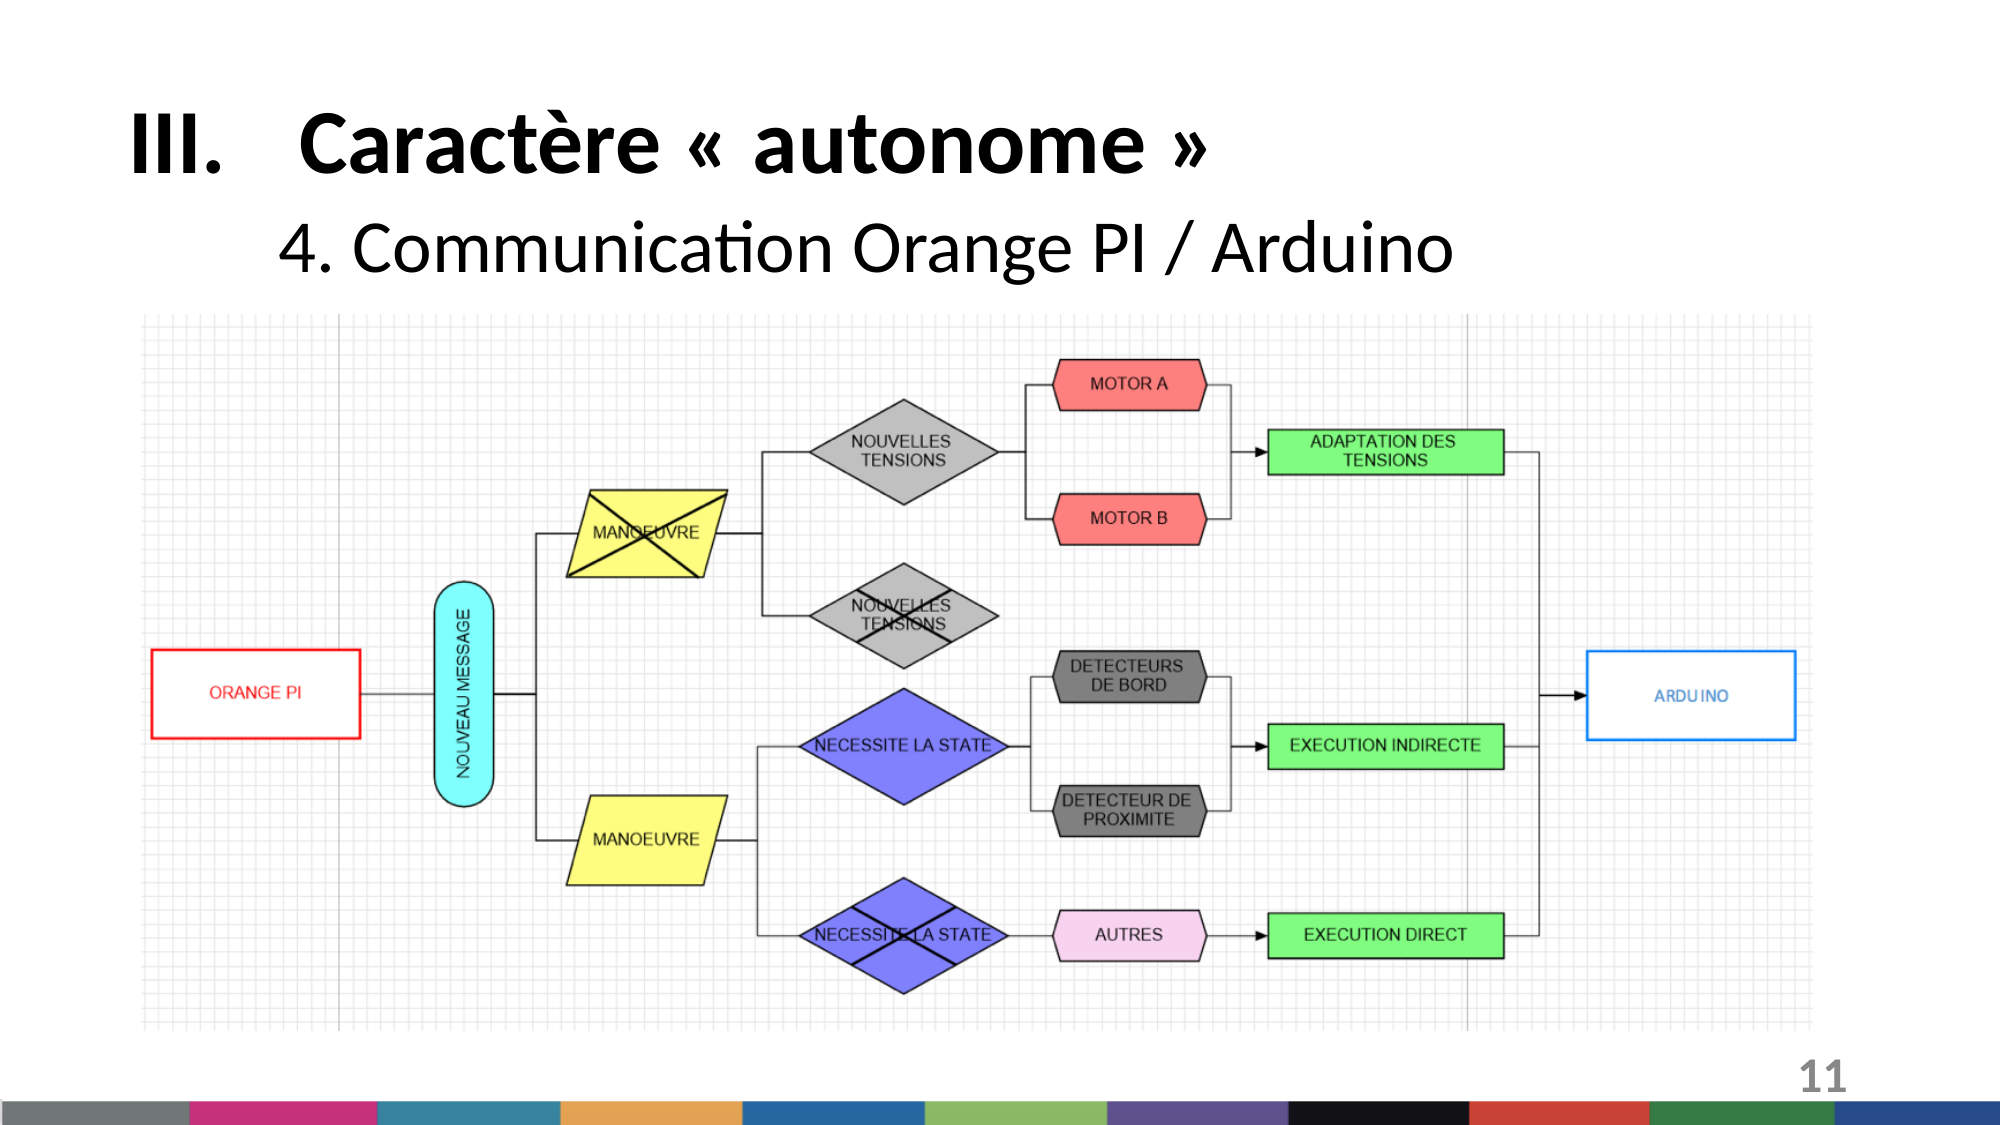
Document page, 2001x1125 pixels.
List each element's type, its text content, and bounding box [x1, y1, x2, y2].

picture [138, 313, 1814, 1031]
slide_number 10 [1412, 1042, 1863, 1098]
title III. Caractère « autonome » 4. Communication Orange PI / Arduino [113, 84, 1839, 302]
picture [0, 1099, 2000, 1125]
